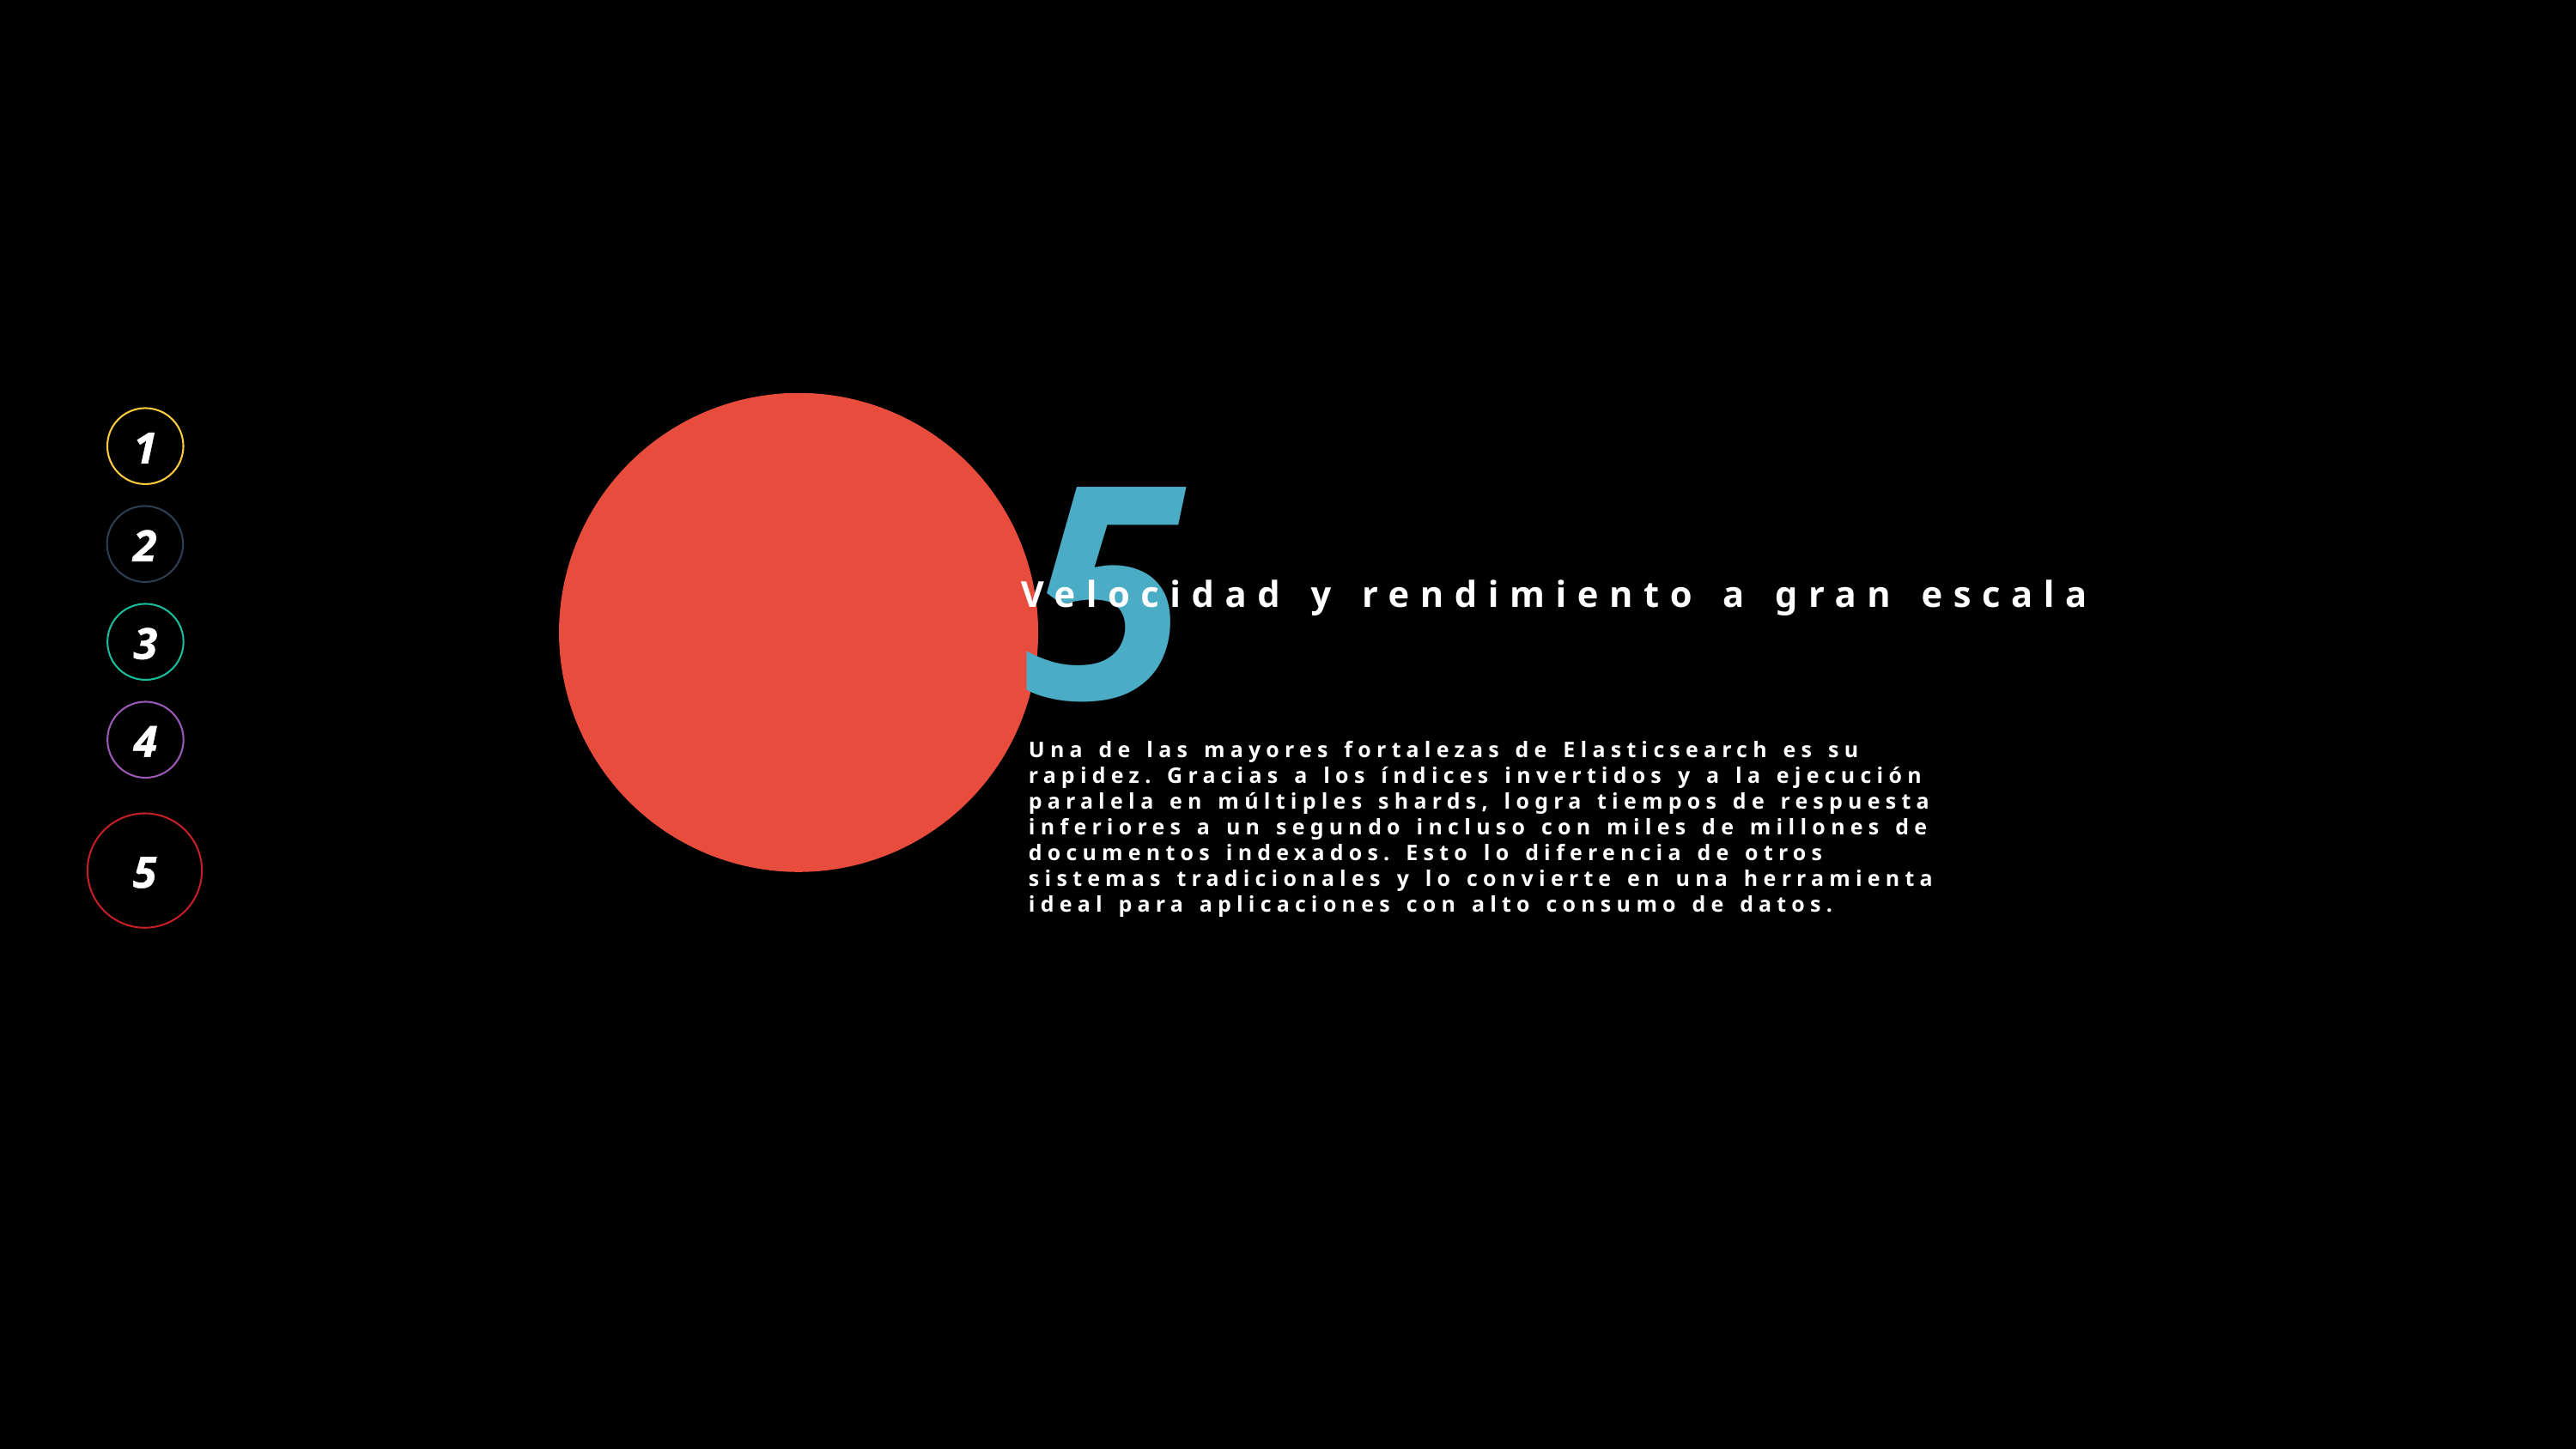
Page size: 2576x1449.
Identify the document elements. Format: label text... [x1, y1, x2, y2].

text_box 4 [106, 700, 185, 780]
text_box 2 [105, 504, 185, 585]
text_box 5 [85, 811, 204, 930]
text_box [996, 464, 2094, 925]
text_box 1 [105, 406, 185, 487]
text_box [559, 392, 992, 872]
text_box 3 [106, 602, 185, 682]
